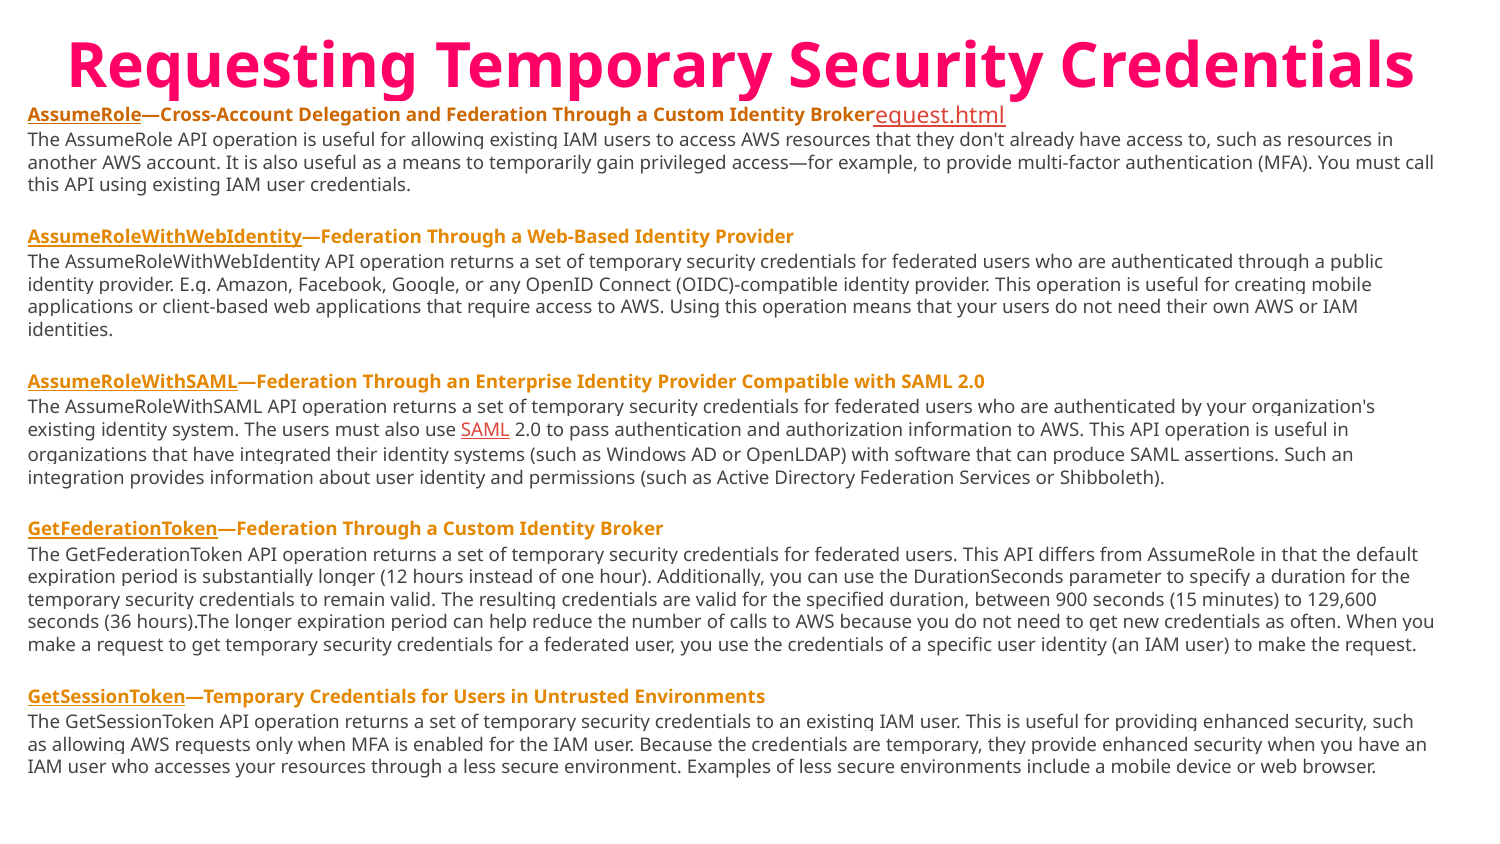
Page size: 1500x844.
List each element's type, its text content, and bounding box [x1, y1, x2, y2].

text_box AssumeRole—Cross-Account Delegation and Federation Through a Custom Identity Broker The AssumeRole API operation is useful for allowing existing IAM users to access AWS resources that they don't already have access to, such as resources in another AWS account. It is also useful as a means to temporarily gain privileged access—for example, to provide multi-factor authentication (MFA). You must call this API using existing IAM user credentials. AssumeRoleWithWebIdentity—Federation Through a Web-Based Identity Provider The AssumeRoleWithWebIdentity API operation returns a set of temporary security credentials for federated users who are authenticated through a public identity provider. E.g. Amazon, Facebook, Google, or any OpenID Connect (OIDC)-compatible identity provider. This operation is useful for creating mobile applications or client-based web applications that require access to AWS. Using this operation means that your users do not need their own AWS or IAM identities. AssumeRoleWithSAML—Federation Through an Enterprise Identity Provider Compatible with SAML 2.0 The AssumeRoleWithSAML API operation returns a set of temporary security credentials for federated users who are authenticated by your organization's existing identity system. The users must also use SAML 2.0 to pass authentication and authorization information to AWS. This API operation is useful in organizations that have integrated their identity systems (such as Windows AD or OpenLDAP) with software that can produce SAML assertions. Such an integration provides information about user identity and permissions (such as Active Directory Federation Services or Shibboleth). GetFederationToken—Federation Through a Custom Identity Broker The GetFederationToken API operation returns a set of temporary security credentials for federated users. This API differs from AssumeRole in that the default expiration period is substantially longer (12 hours instead of one hour). Additionally, you can use the DurationSeconds parameter to specify a duration for the temporary security credentials to remain valid. The resulting credentials are valid for the specified duration, between 900 seconds (15 minutes) to 129,600 seconds (36 hours).The longer expiration period can help reduce the number of calls to AWS because you do not need to get new credentials as often. When you make a request to get temporary security credentials for a federated user, you use the credentials of a specific user identity (an IAM user) to make the request. GetSessionToken—Temporary Credentials for Users in Untrusted Environments The GetSessionToken API operation returns a set of temporary security credentials to an existing IAM user. This is useful for providing enhanced security, such as allowing AWS requests only when MFA is enabled for the IAM user. Because the credentials are temporary, they provide enhanced security when you have an IAM user who accesses your resources through a less secure environment. Examples of less secure environments include a mobile device or web browser. [12, 87, 1450, 844]
title Requesting Temporary Security Credentials https://docs.aws.amazon.com/IAM/latest/UserGuide/id_credentials_temp_request.html [51, 10, 1449, 87]
